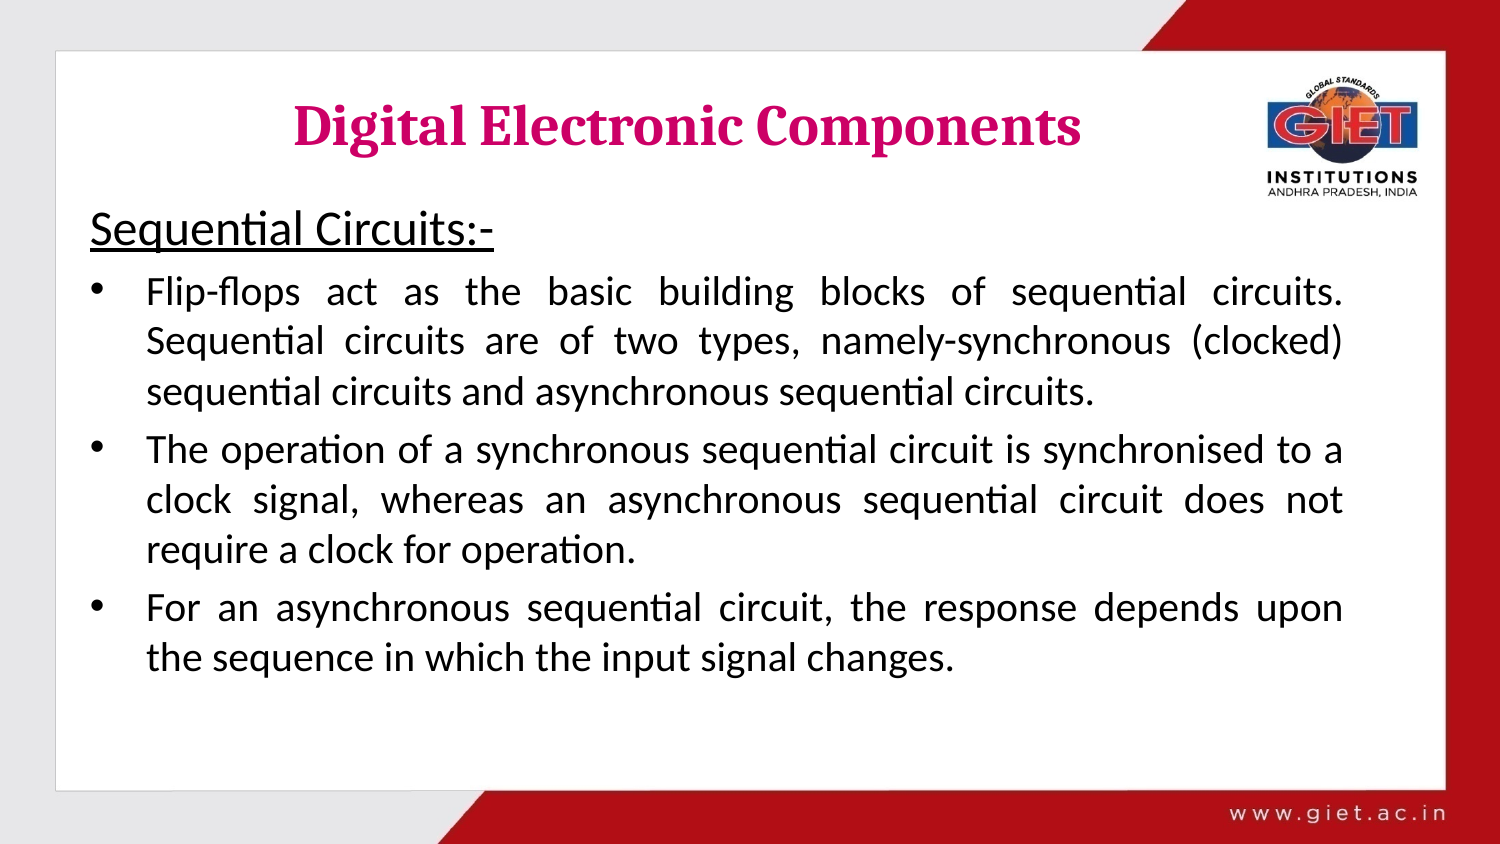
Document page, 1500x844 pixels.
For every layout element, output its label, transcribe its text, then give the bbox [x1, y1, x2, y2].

picture [0, 0, 1500, 844]
title Digital Electronic Components [74, 70, 1302, 175]
list Sequential Circuits:- Flip-flops act as the basic building blocks of sequential circuits. Sequential circuits are of two types, namely-synchronous (clocked) sequential circuits and asynchronous sequential circuits. The operation of a synchronous sequential circuit is synchronised to a clock signal, whereas an asynchronous sequential circuit does not require a clock for operation. For an asynchronous sequential circuit, the response depends upon the sequence in which the input signal changes. [74, 187, 1360, 786]
